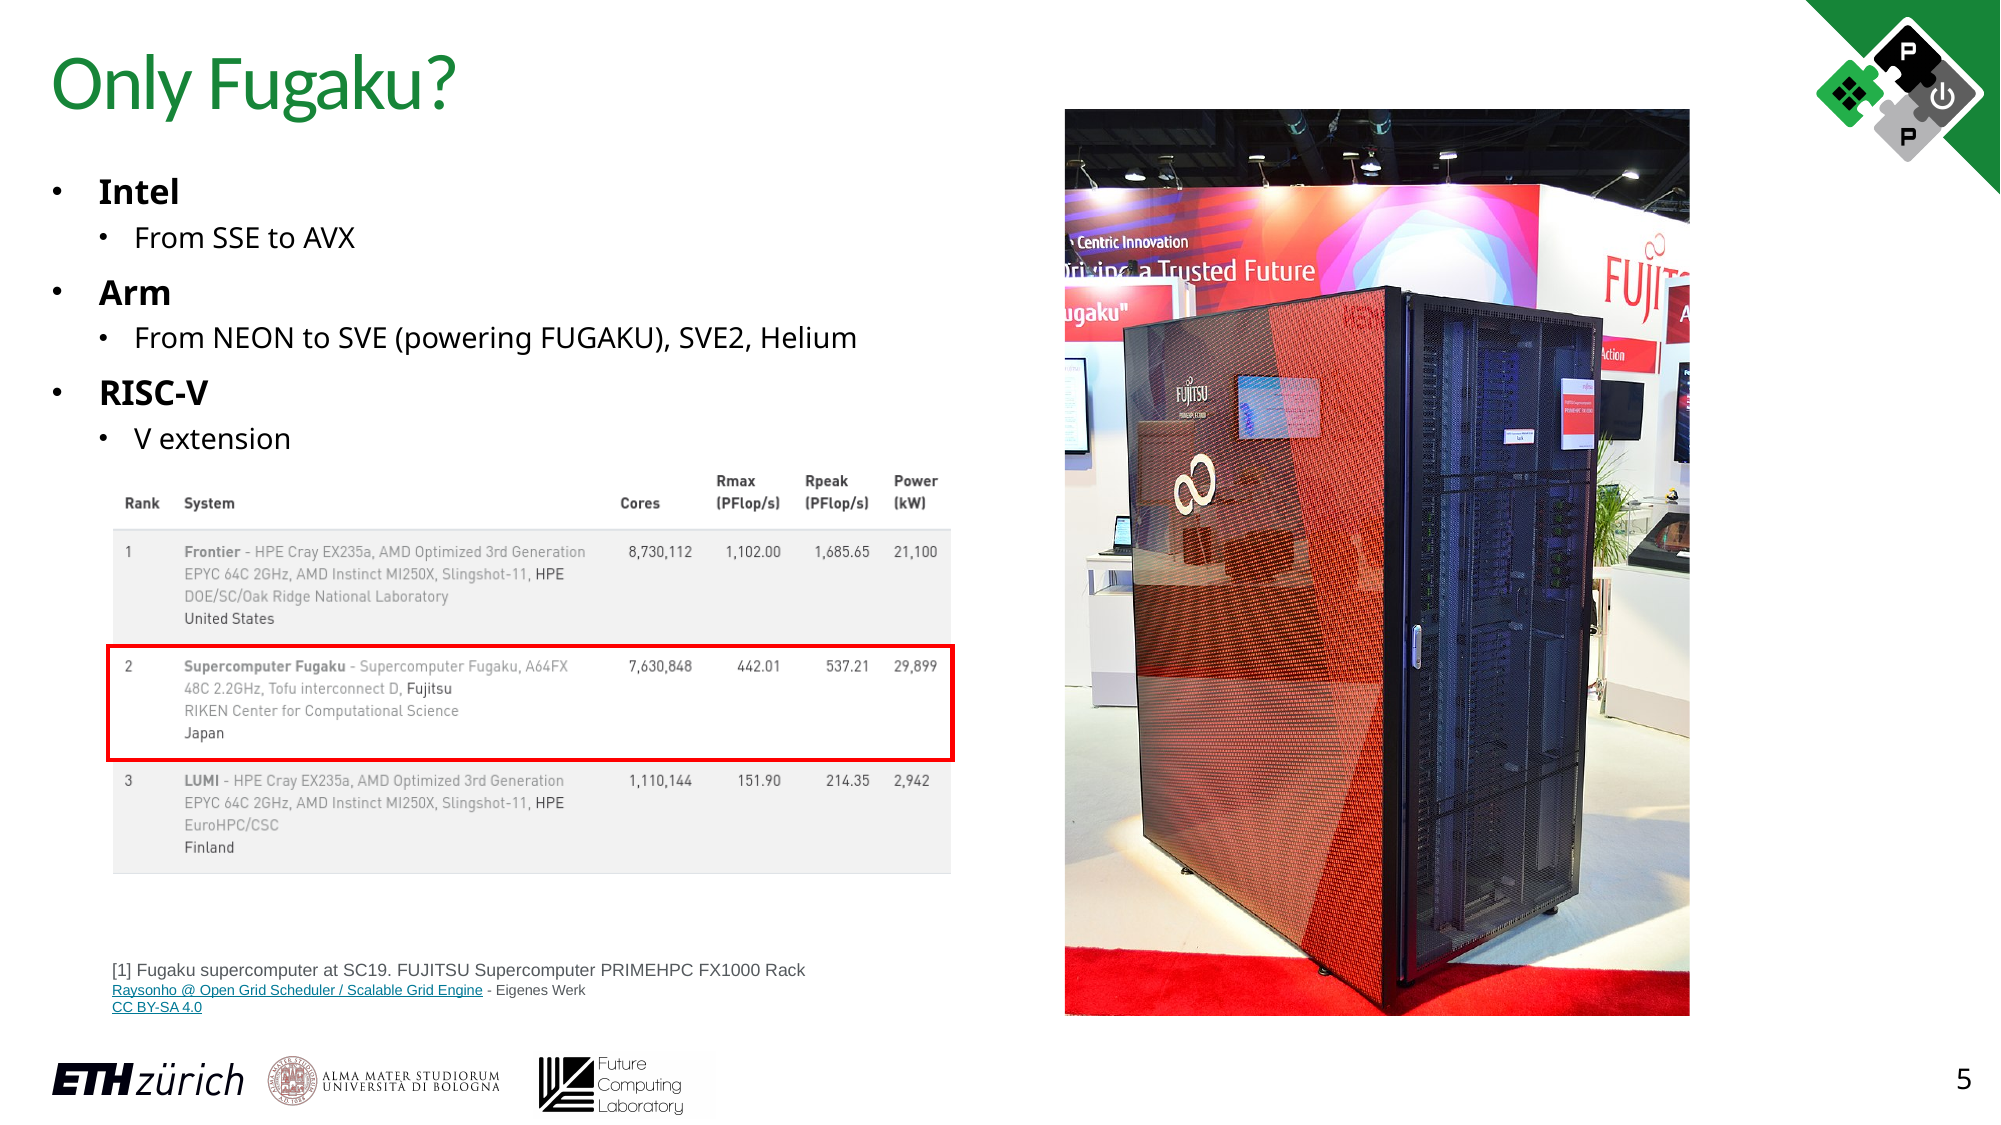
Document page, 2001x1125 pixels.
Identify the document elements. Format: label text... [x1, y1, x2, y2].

picture [533, 1051, 716, 1119]
picture [266, 1056, 319, 1107]
picture [51, 1063, 244, 1096]
picture [107, 466, 957, 878]
title Only Fugaku? [51, 29, 1802, 138]
text_box Intel From SSE to AVX Arm From NEON to SVE (powering FUGAKU), SVE2, Helium RISC-V V extension [51, 162, 1044, 467]
slide_number 5 [1889, 1057, 1988, 1108]
picture [1064, 109, 1690, 1016]
text_box [1] Fugaku supercomputer at SC19. FUJITSU Supercomputer PRIMEHPC FX1000 Rack Raysonho @ Open Grid Scheduler / Scalable Grid Engine - Eigenes Werk CC BY-SA 4.0 [112, 959, 807, 1016]
picture [322, 1068, 500, 1091]
picture [1815, 24, 1977, 163]
